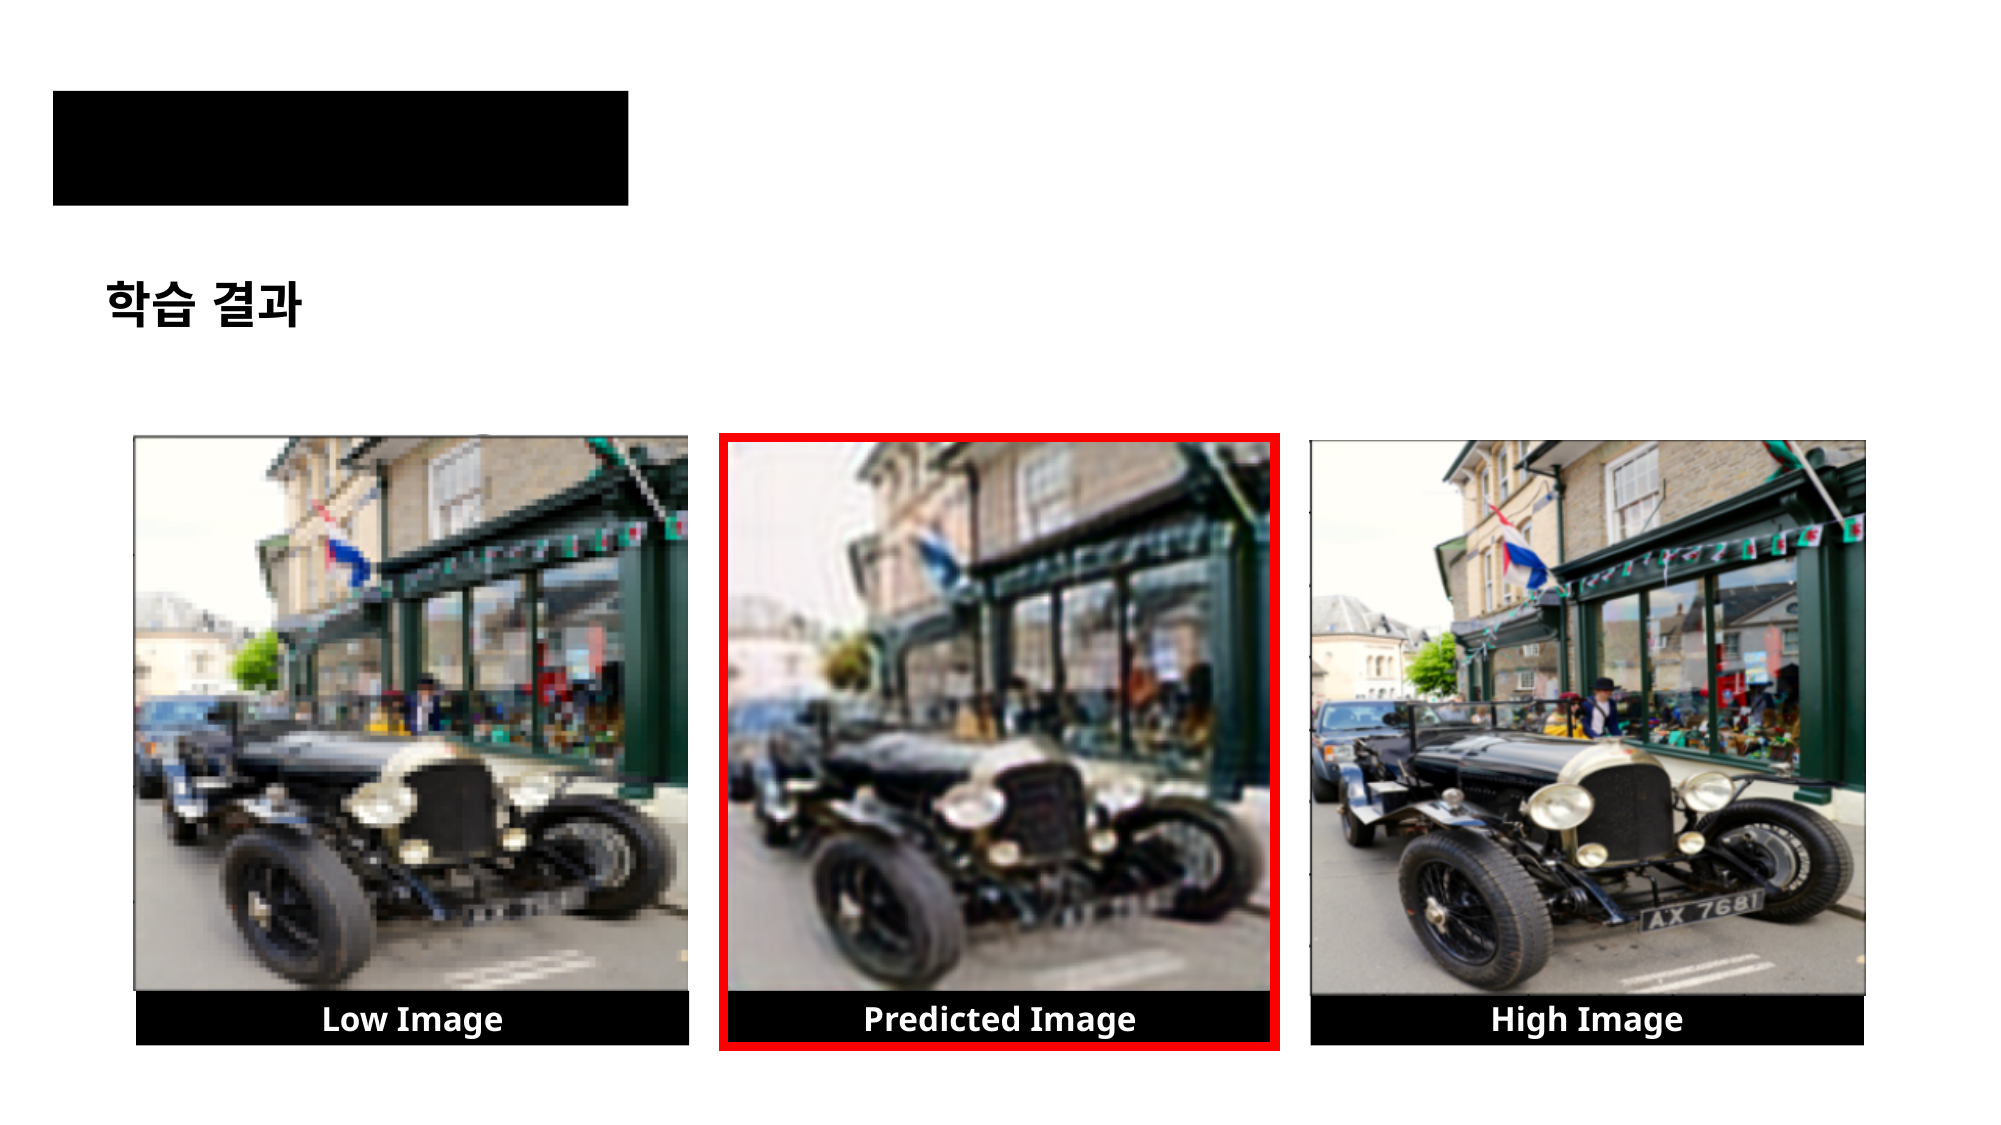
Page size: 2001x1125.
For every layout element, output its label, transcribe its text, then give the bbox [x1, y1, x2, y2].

picture [1309, 440, 1866, 996]
picture [133, 434, 688, 991]
picture [724, 437, 1279, 996]
text_box [723, 437, 1276, 1047]
text_box Low Image [136, 990, 690, 1046]
text_box High Image [1310, 996, 1864, 1046]
text_box 학습 결과 [84, 265, 326, 341]
text_box 자체 모델 [53, 90, 629, 206]
